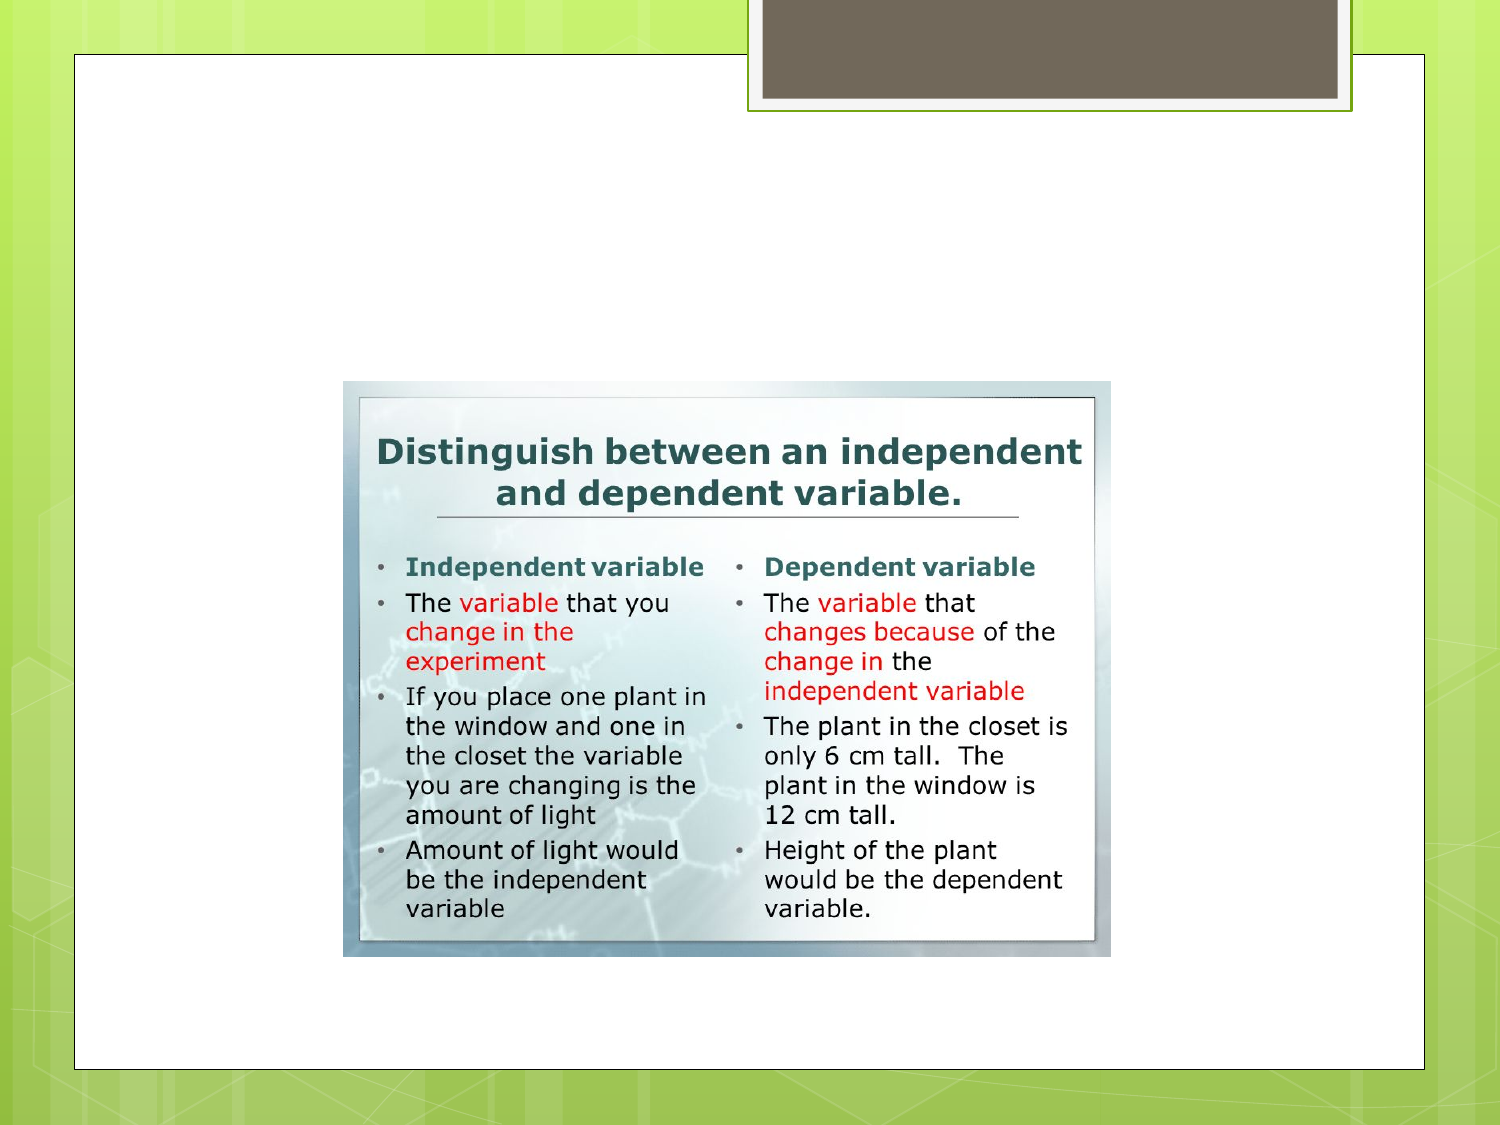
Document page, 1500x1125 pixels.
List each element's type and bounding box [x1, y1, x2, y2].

list [342, 380, 1111, 957]
